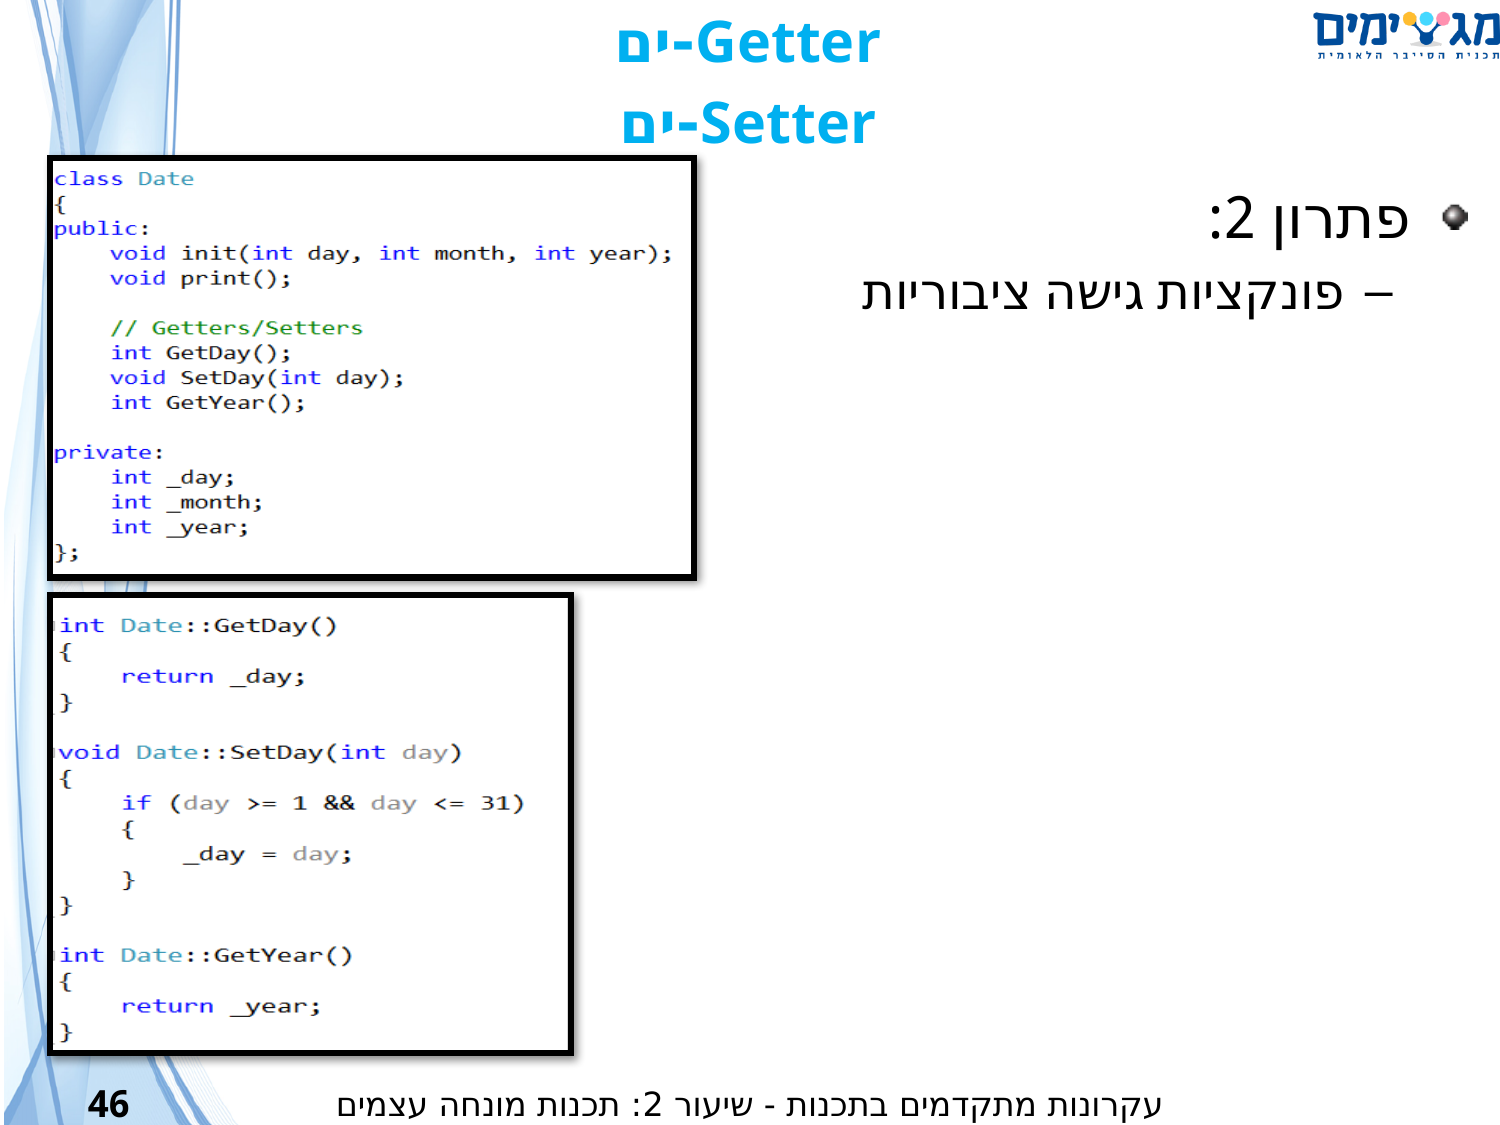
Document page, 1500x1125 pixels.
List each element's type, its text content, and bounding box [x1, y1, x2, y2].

list Getter-ים Setter-ים [190, 0, 1306, 163]
picture [1306, 0, 1500, 87]
picture [52, 160, 692, 575]
picture [1438, 200, 1468, 230]
picture [52, 597, 568, 1051]
list פתרון 2: פונקציות גישה ציבוריות [170, 172, 1483, 1076]
picture [4, 0, 254, 1125]
